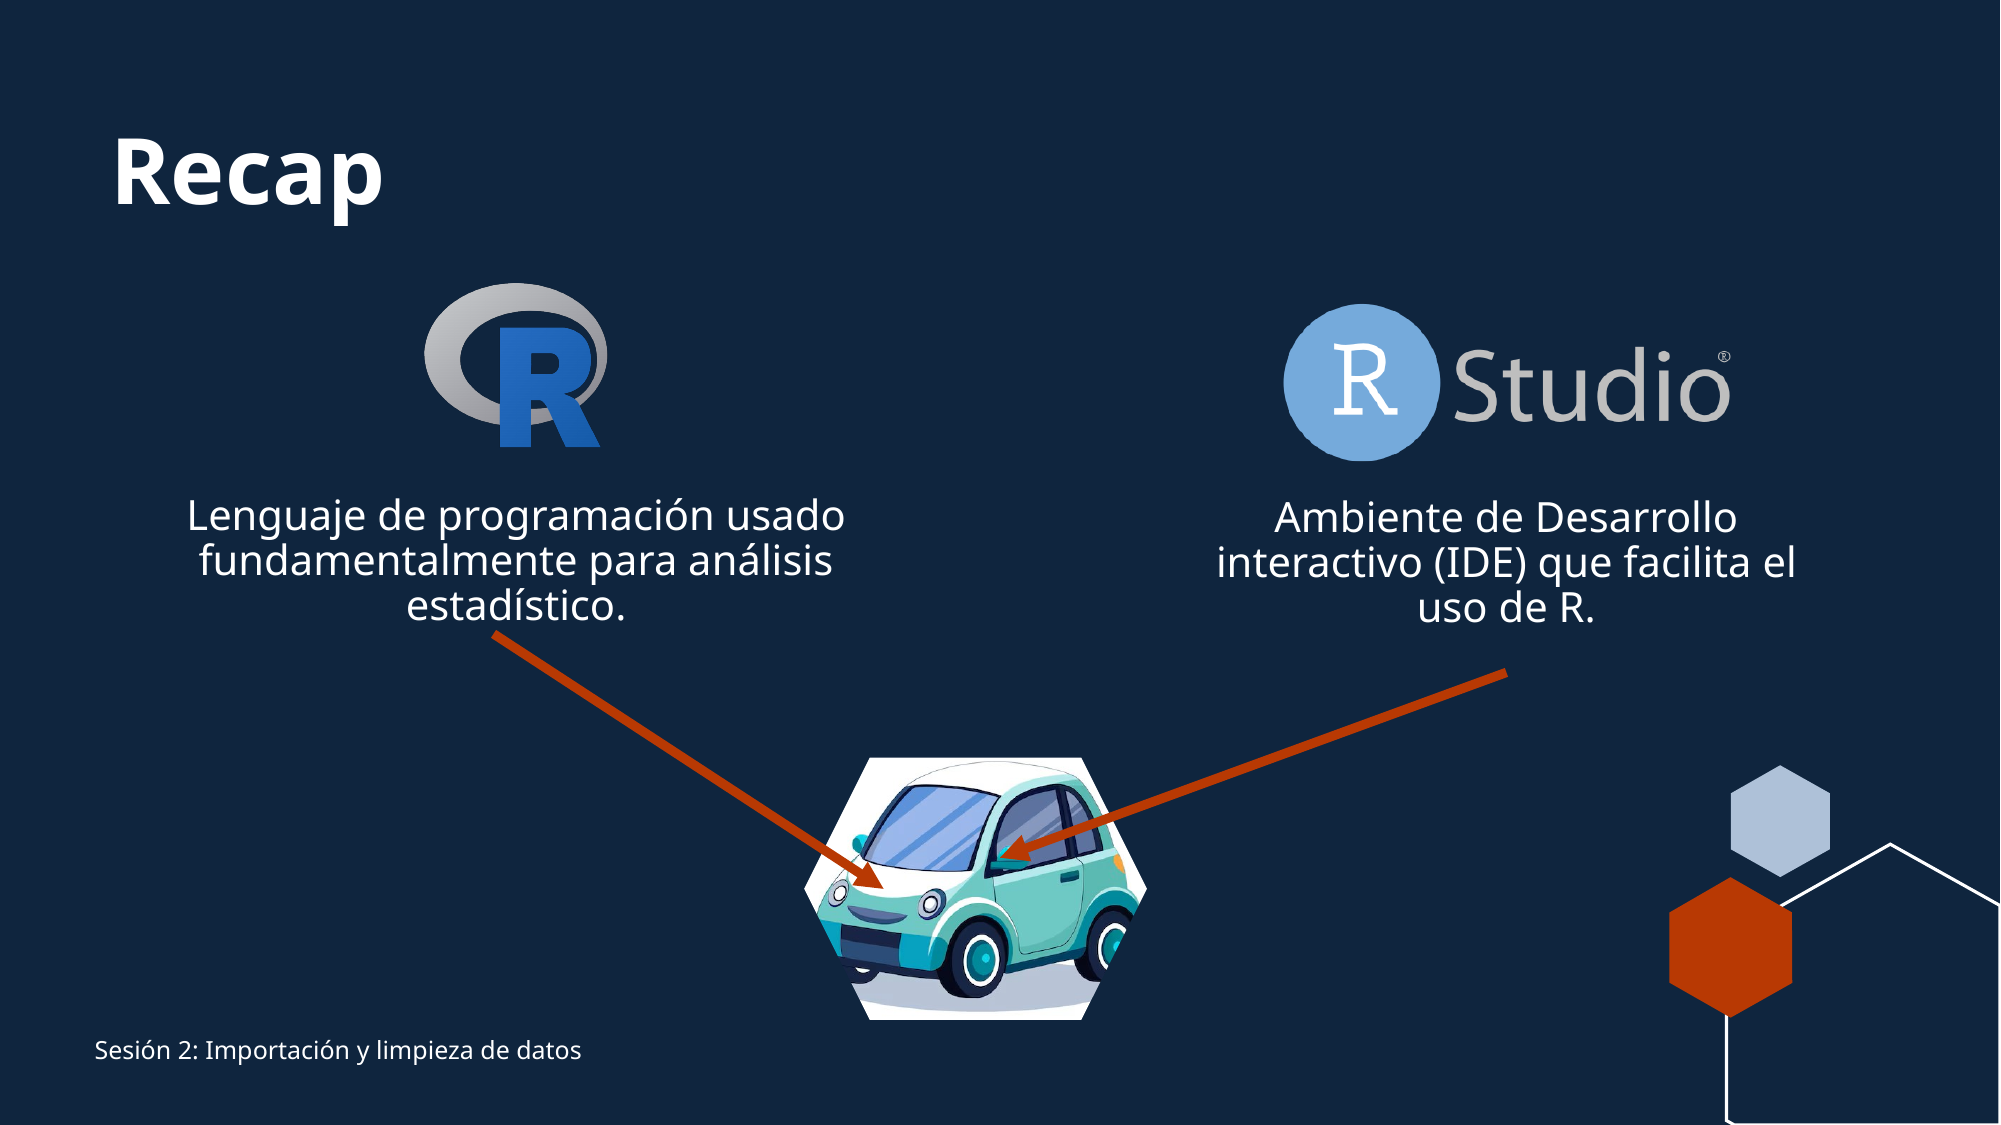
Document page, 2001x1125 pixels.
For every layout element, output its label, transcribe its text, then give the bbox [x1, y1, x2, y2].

footer Sesión 2: Importación y limpieza de datos [79, 1020, 755, 1080]
picture [804, 757, 1147, 1020]
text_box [1181, 303, 1832, 635]
title Recap [95, 118, 1882, 352]
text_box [493, 633, 884, 889]
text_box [114, 282, 918, 653]
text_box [999, 672, 1507, 858]
